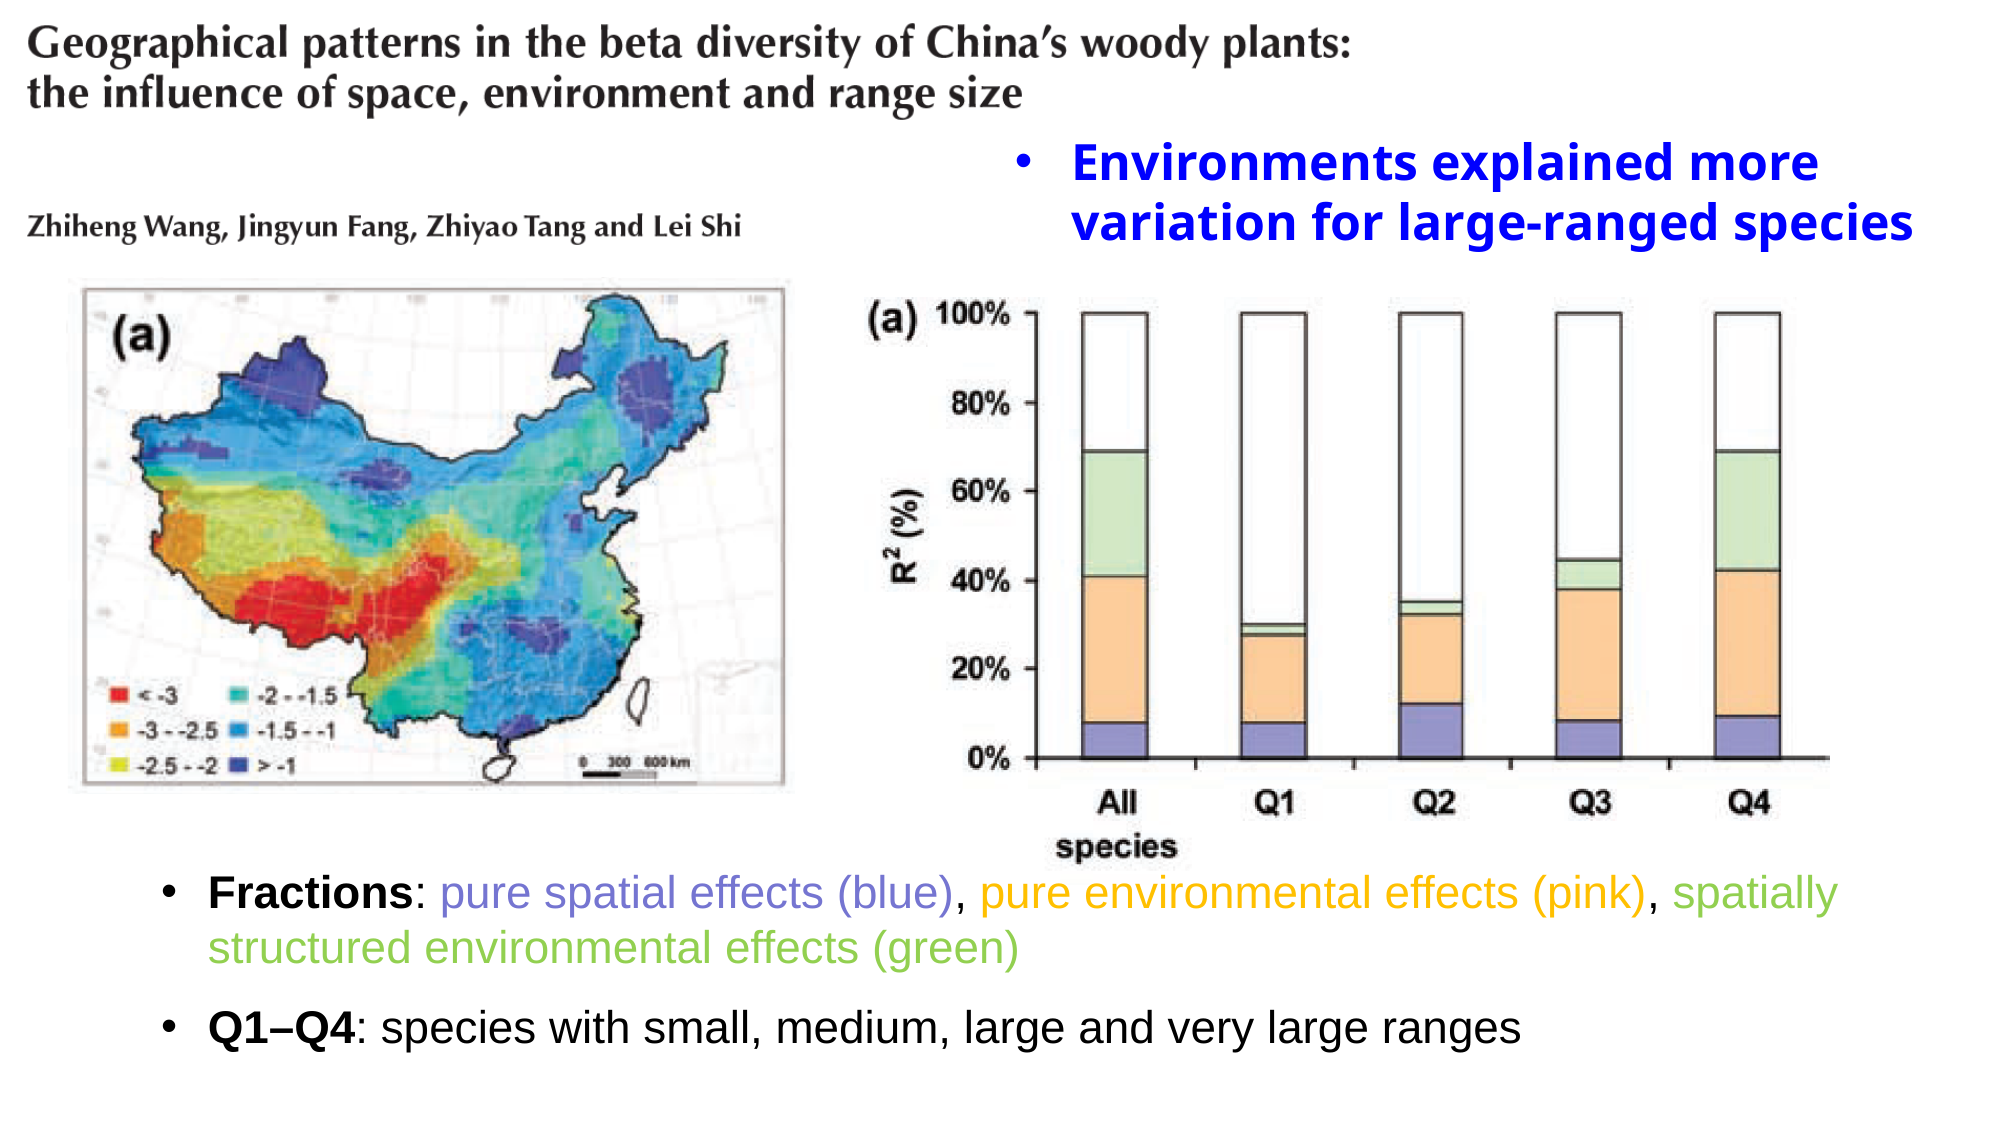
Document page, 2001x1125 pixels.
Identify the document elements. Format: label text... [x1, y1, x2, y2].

text_box Fractions: pure spatial effects (blue), pure environmental effects (pink), spatially structured environmental effects (green) Q1–Q4: species with small, medium, large and very large ranges [146, 855, 1854, 1061]
text_box Environments explained more variation for large-ranged species [1381, 122, 1951, 258]
picture [0, 0, 1388, 250]
picture [66, 277, 795, 795]
picture [847, 268, 1850, 885]
